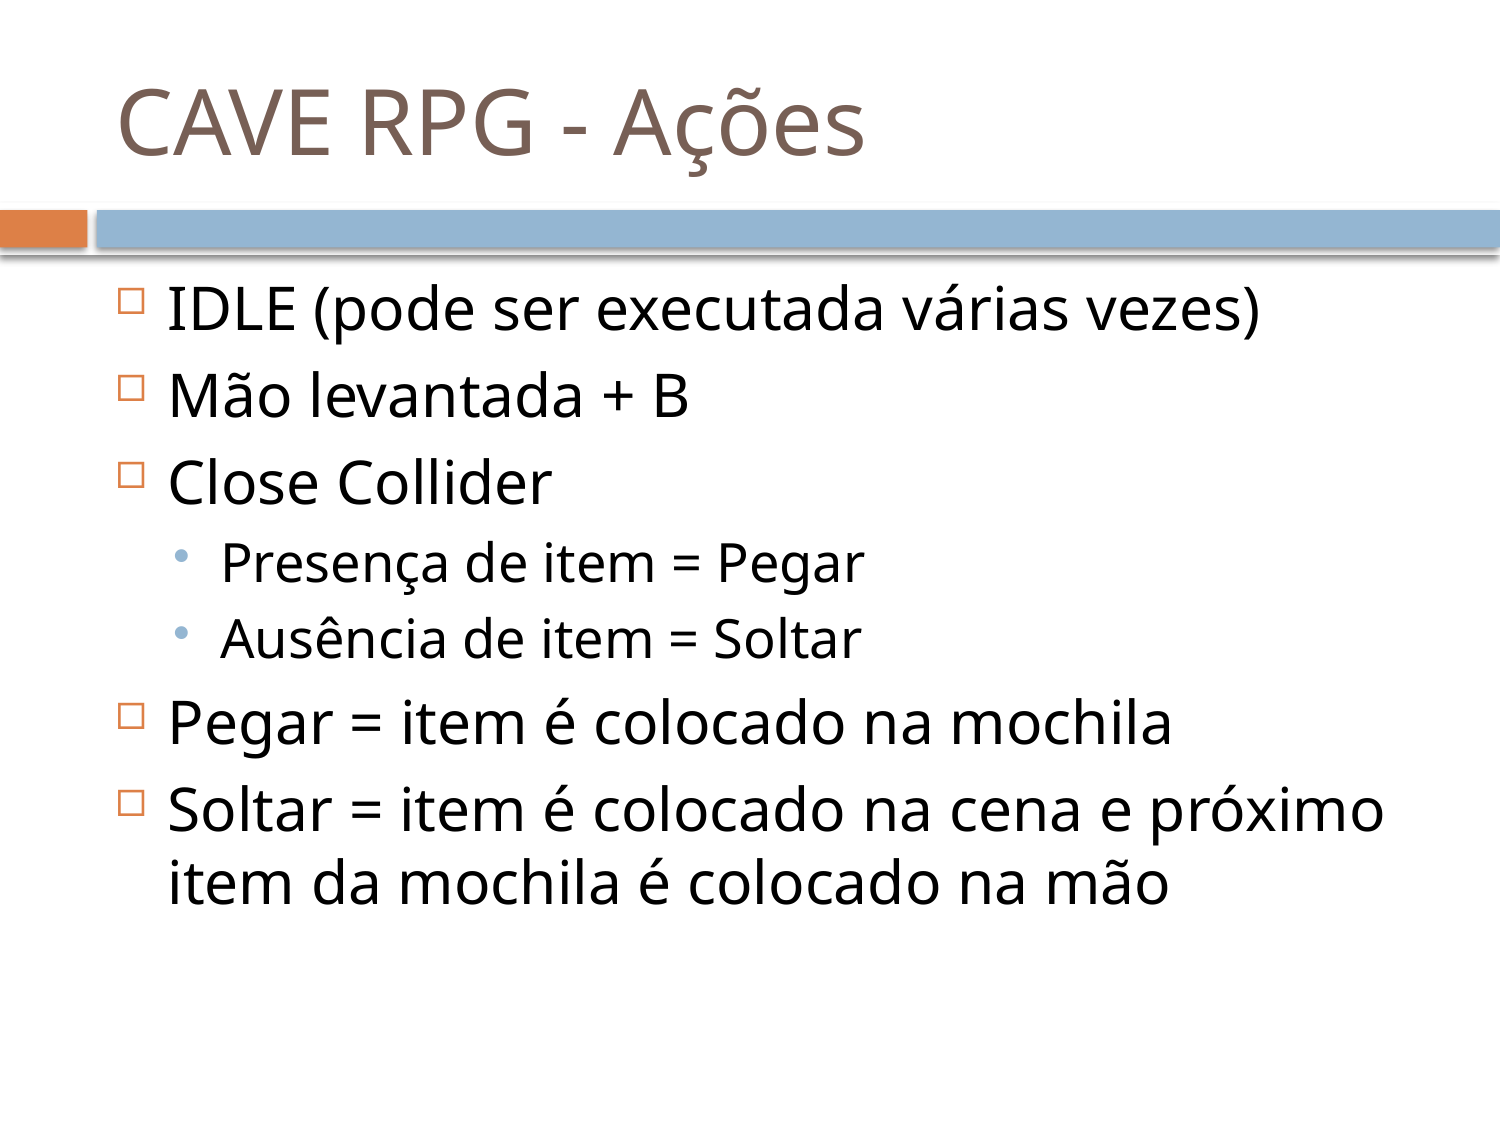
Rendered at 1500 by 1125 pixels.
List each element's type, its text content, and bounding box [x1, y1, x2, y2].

list IDLE (pode ser executada várias vezes) Mão levantada + B Close Collider Presença de item = Pegar Ausência de item = Soltar Pegar = item é colocado na mochila Soltar = item é colocado na cena e próximo item da mochila é colocado na mão [100, 262, 1438, 1000]
title CAVE RPG - Ações [100, 37, 1438, 200]
